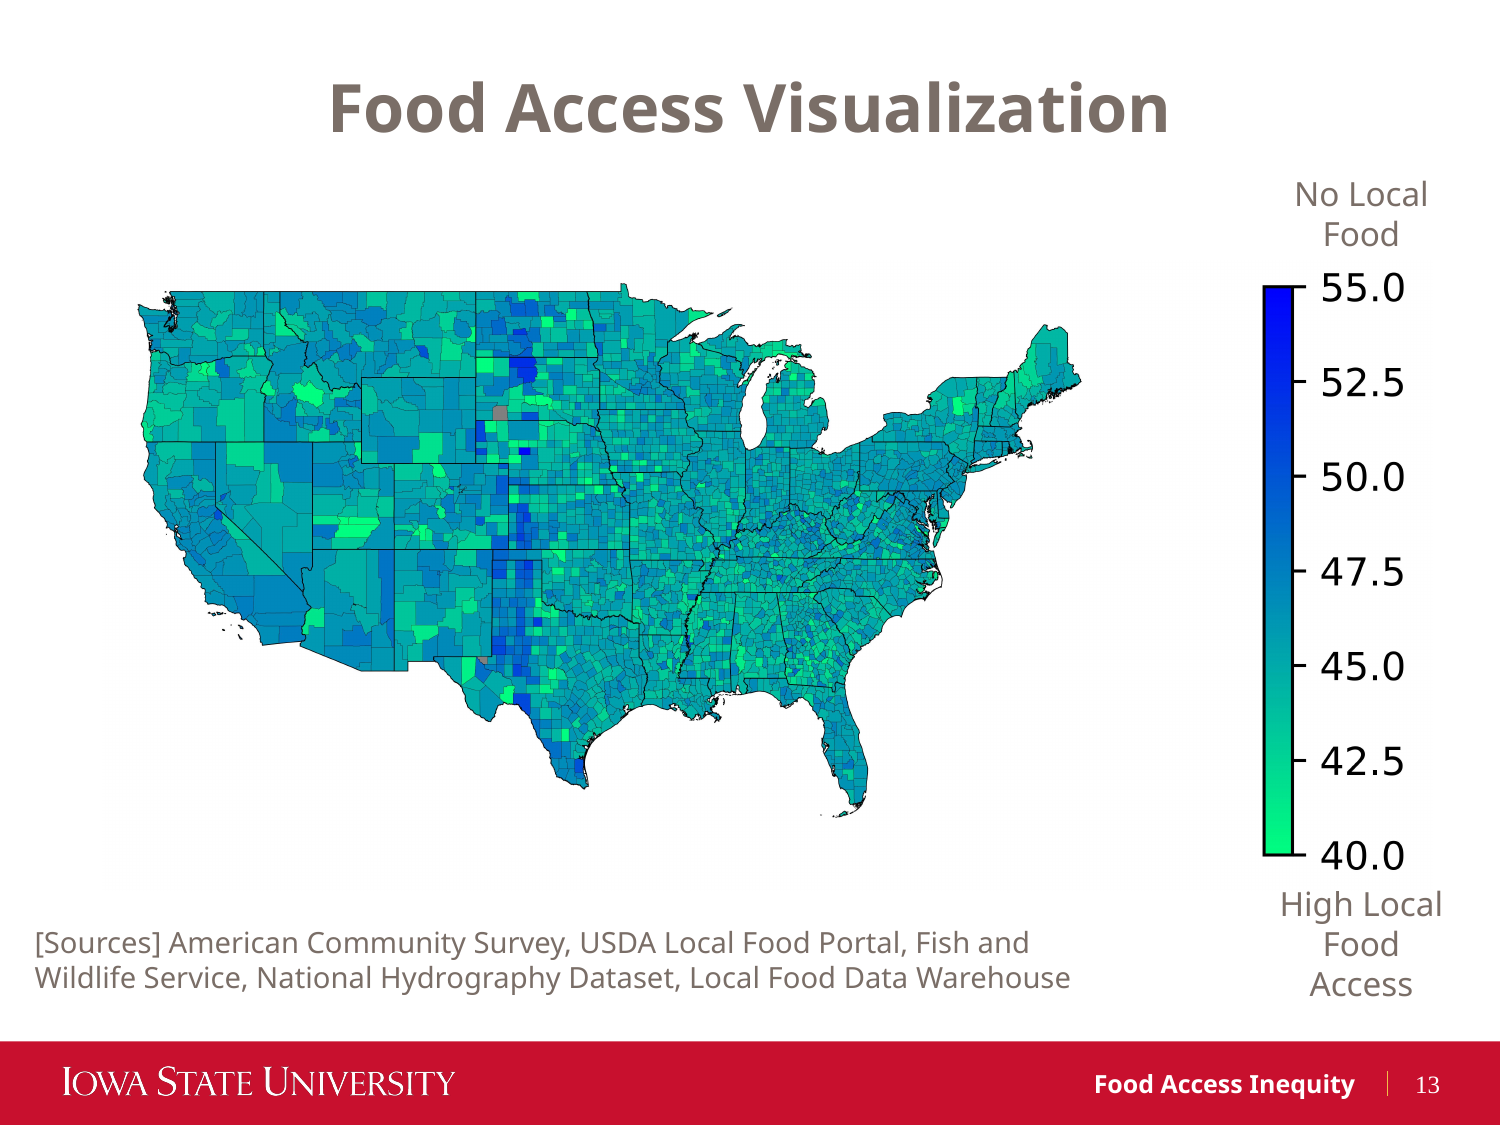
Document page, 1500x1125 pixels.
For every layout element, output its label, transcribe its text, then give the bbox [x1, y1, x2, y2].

picture [102, 260, 1433, 891]
picture [62, 1066, 456, 1100]
text_box [Sources] American Community Survey, USDA Local Food Portal, Fish and Wildlife Service, National Hydrography Dataset, Local Food Data Warehouse [19, 917, 1150, 1002]
text_box High Local Food Access [1261, 875, 1462, 1010]
title Food Access Visualization [102, 58, 1397, 259]
text_box No Local Food Access [1261, 166, 1462, 301]
